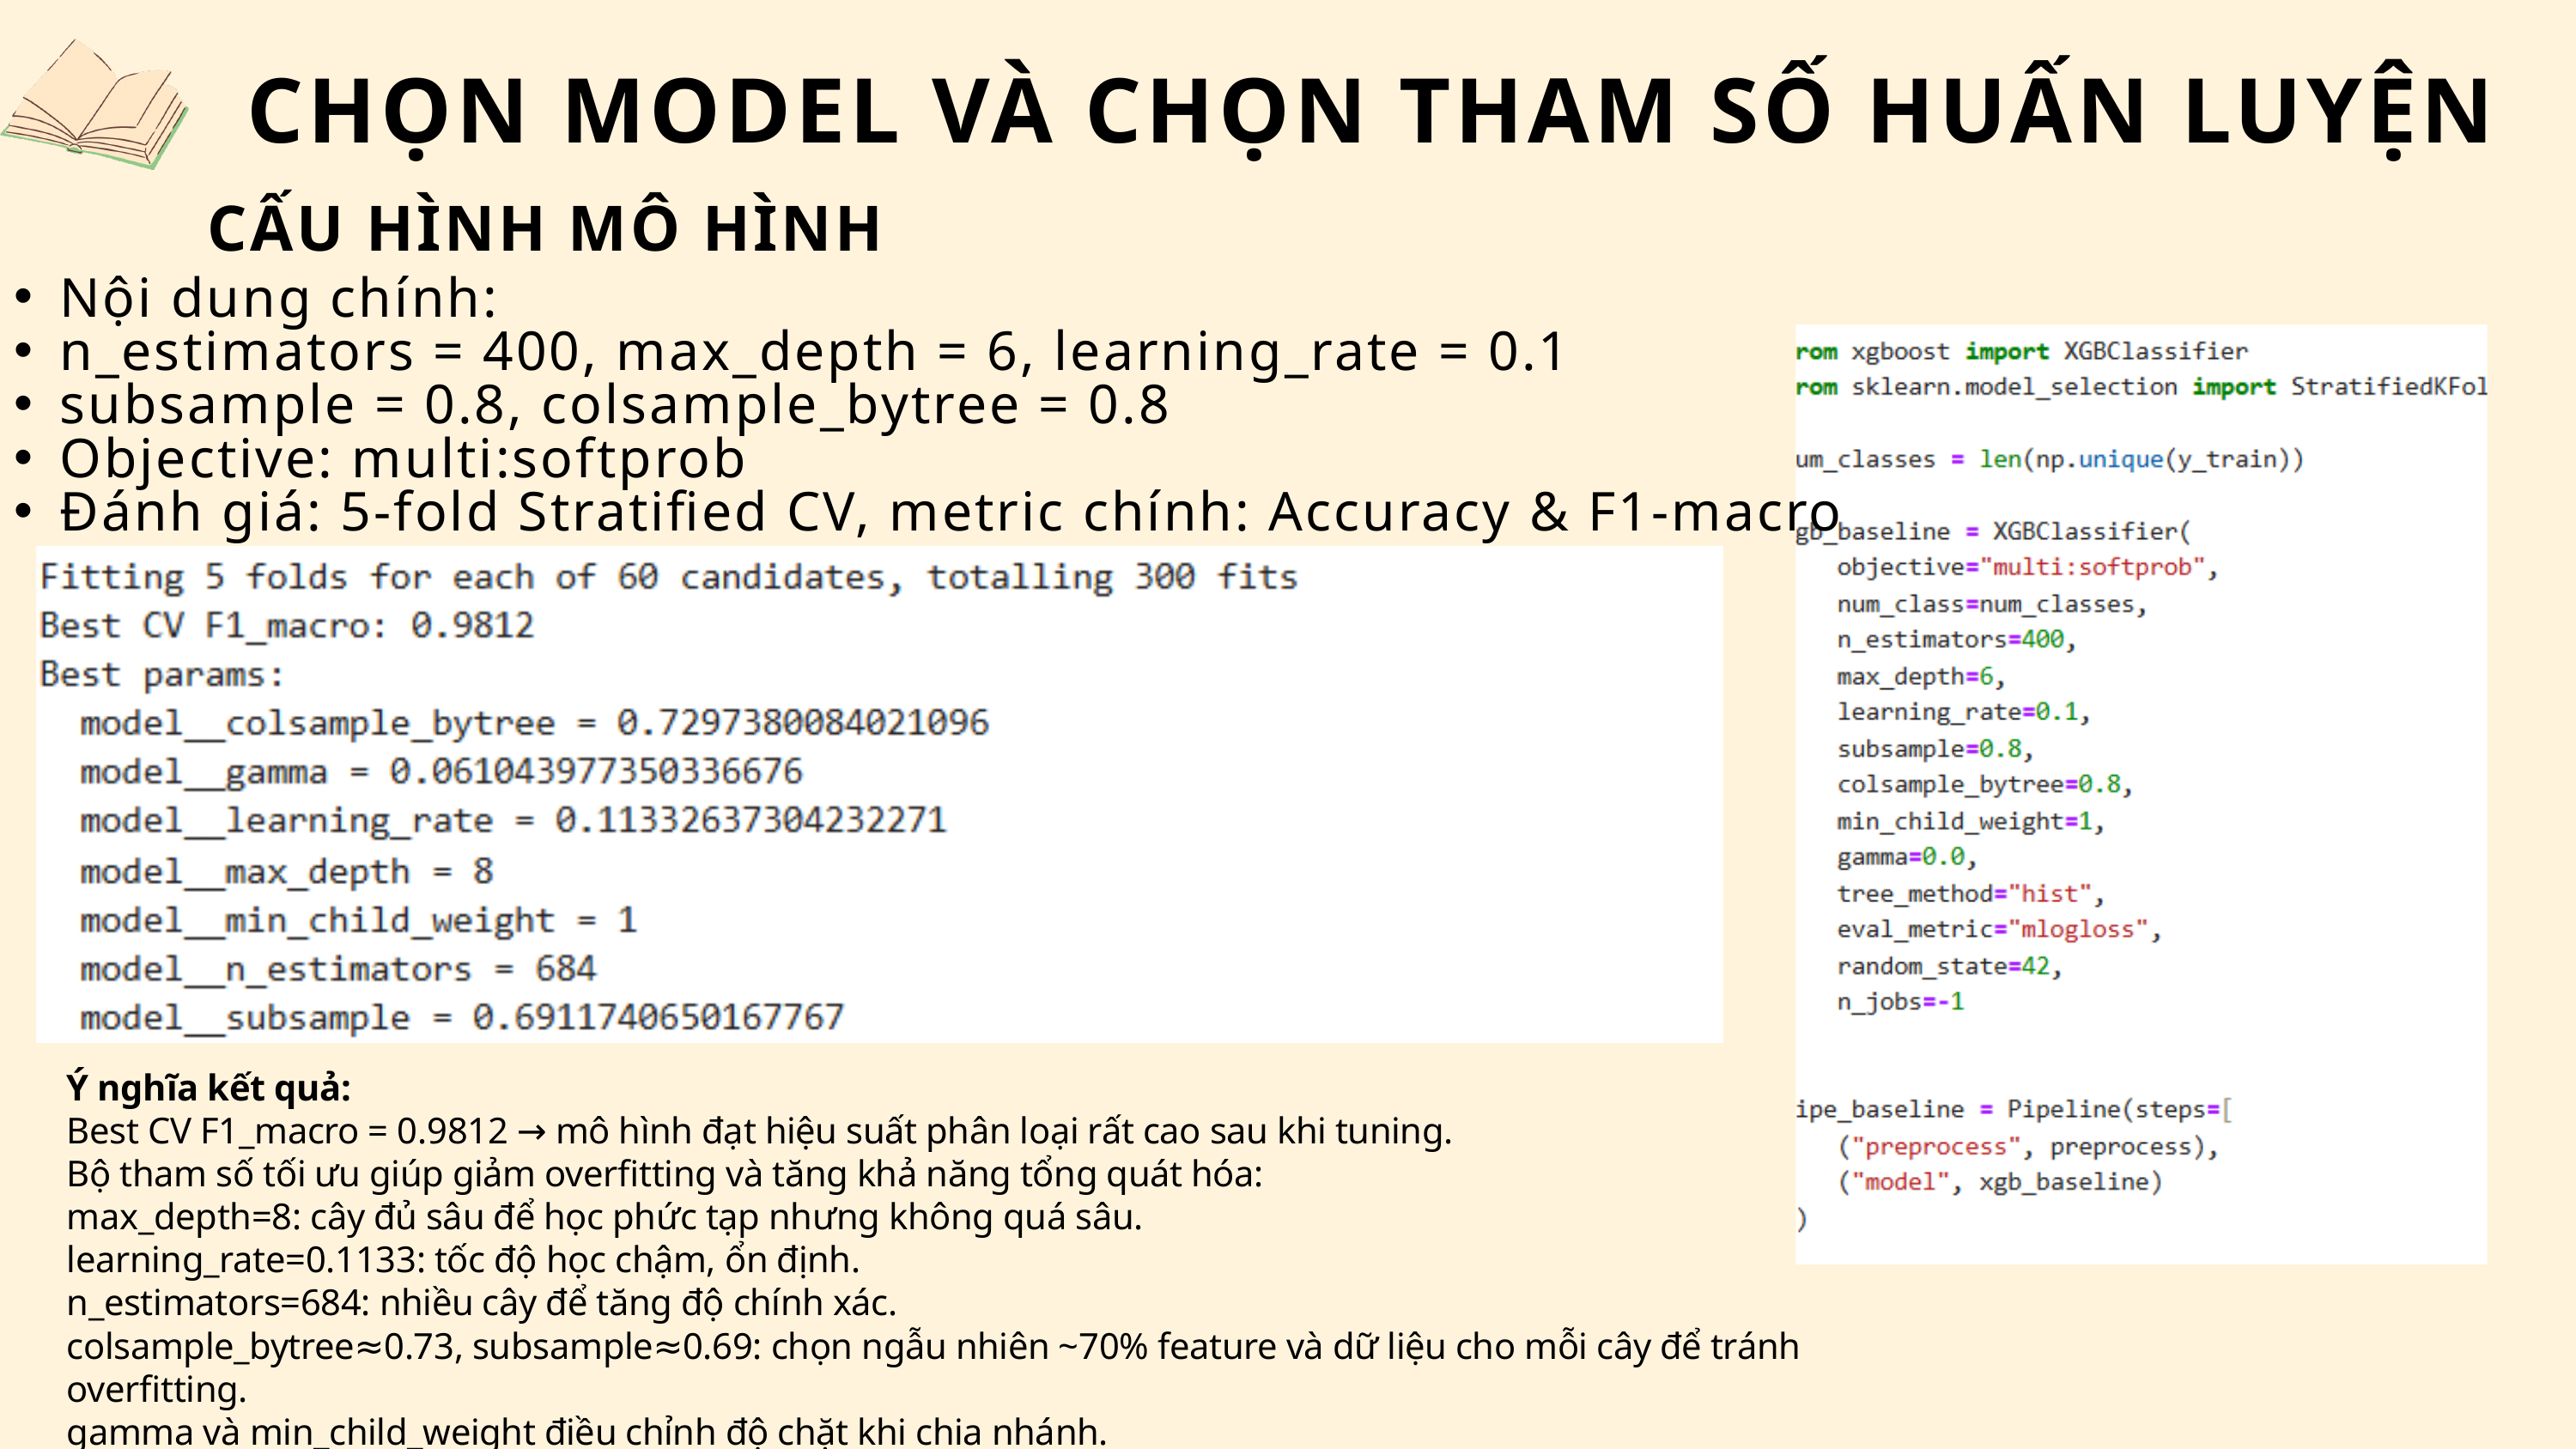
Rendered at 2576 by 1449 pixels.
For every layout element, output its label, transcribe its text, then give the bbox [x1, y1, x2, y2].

text_box CHỌN MODEL VÀ CHỌN THAM SỐ HUẤN LUYỆN [0, 70, 2576, 251]
text_box CẤU HÌNH MÔ HÌNH [0, 201, 1091, 264]
text_box [0, 39, 189, 70]
text_box [1795, 324, 2488, 1264]
text_box [35, 546, 1724, 1043]
text_box Ý nghĩa kết quả: Best CV F1_macro = 0.9812 → mô hình đạt hiệu suất phân loại rất cao sau khi tuning. Bộ tham số tối ưu giúp giảm overfitting và tăng khả năng tổng quát hóa: max_depth=8: cây đủ sâu để học phức tạp nhưng không quá sâu. learning_rate=0.1133: tốc độ học chậm, ổn định. n_estimators=684: nhiều cây để tăng độ chính xác. colsample_bytree≈0.73, subsample≈0.69: chọn ngẫu nhiên ~70% feature và dữ liệu cho mỗi cây để tránh overfitting. gamma và min_child_weight điều chỉnh độ chặt khi chia nhánh. [66, 1065, 1901, 1449]
text_box Nội dung chính: n_estimators = 400, max_depth = 6, learning_rate = 0.1 subsample = 0.8, colsample_bytree = 0.8 Objective: multi:softprob Đánh giá: 5-fold Stratified CV, metric chính: Accuracy & F1-macro [0, 274, 2214, 543]
